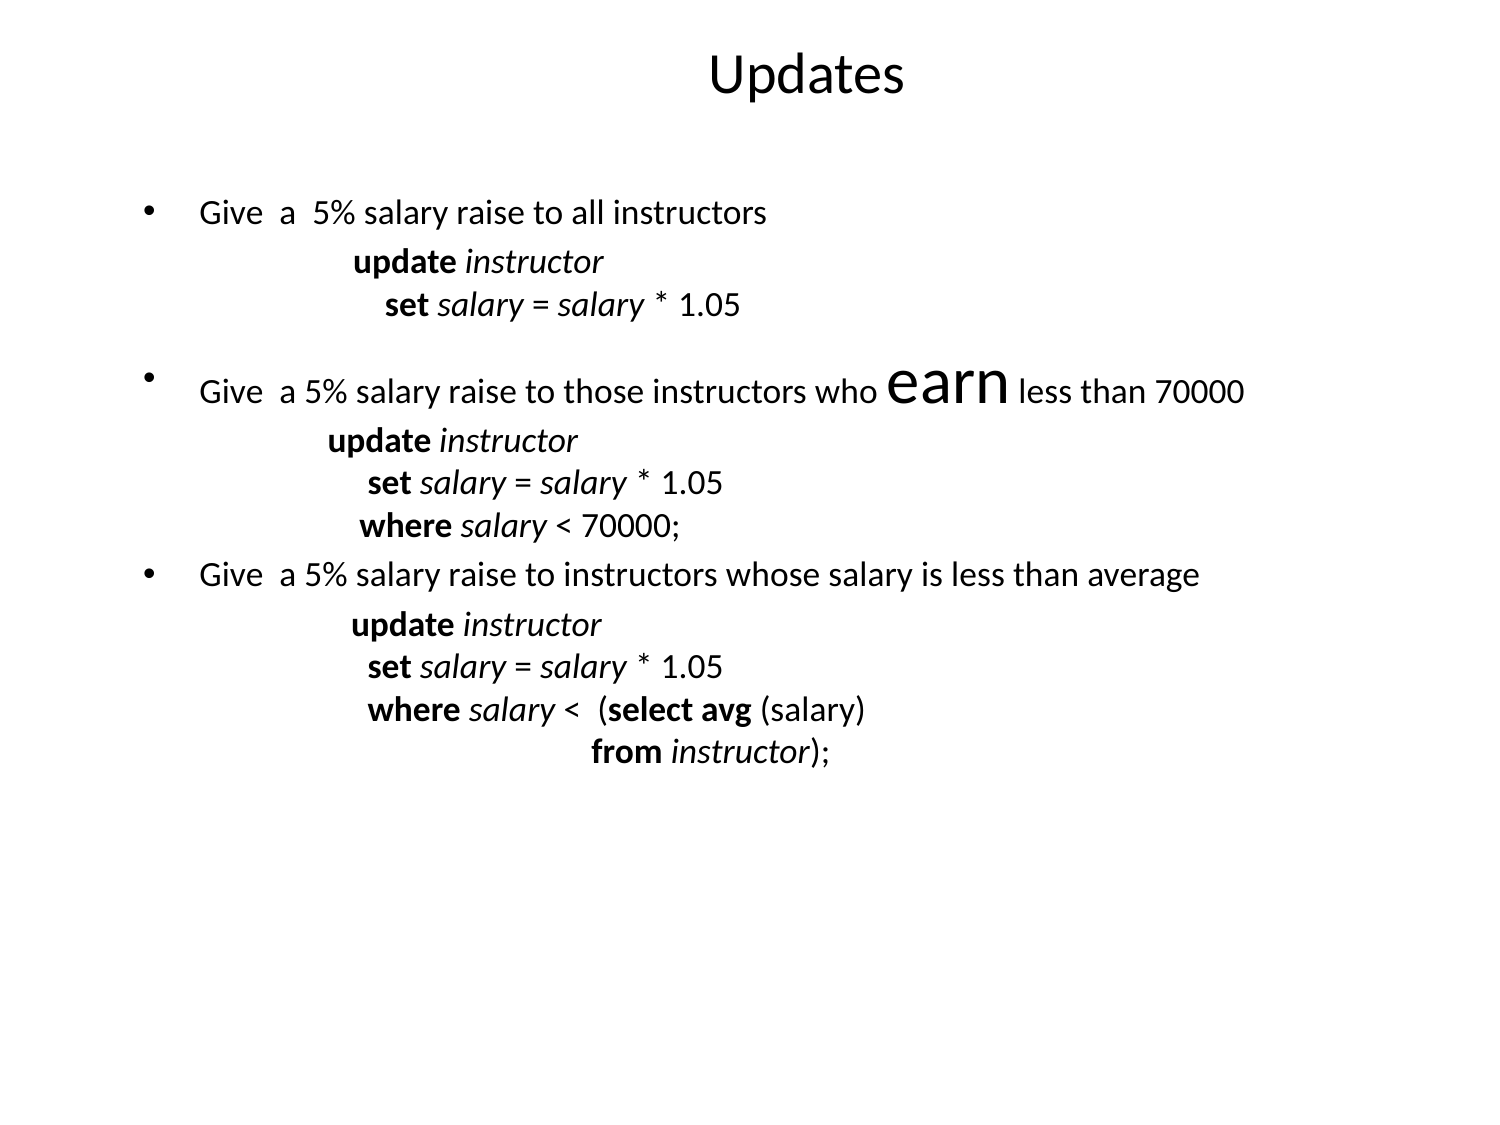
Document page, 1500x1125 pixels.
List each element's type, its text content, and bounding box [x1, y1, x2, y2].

title Updates [144, 20, 1470, 121]
list Give a 5% salary raise to all instructors update instructor set salary = salary * 1.05 Give a 5% salary raise to those instructors who earn less than 70000 update instructor set salary = salary * 1.05 where salary < 70000; Give a 5% salary raise to instructors whose salary is less than average update instructor set salary = salary * 1.05 where salary < (select avg (salary) from instructor); [128, 181, 1381, 982]
